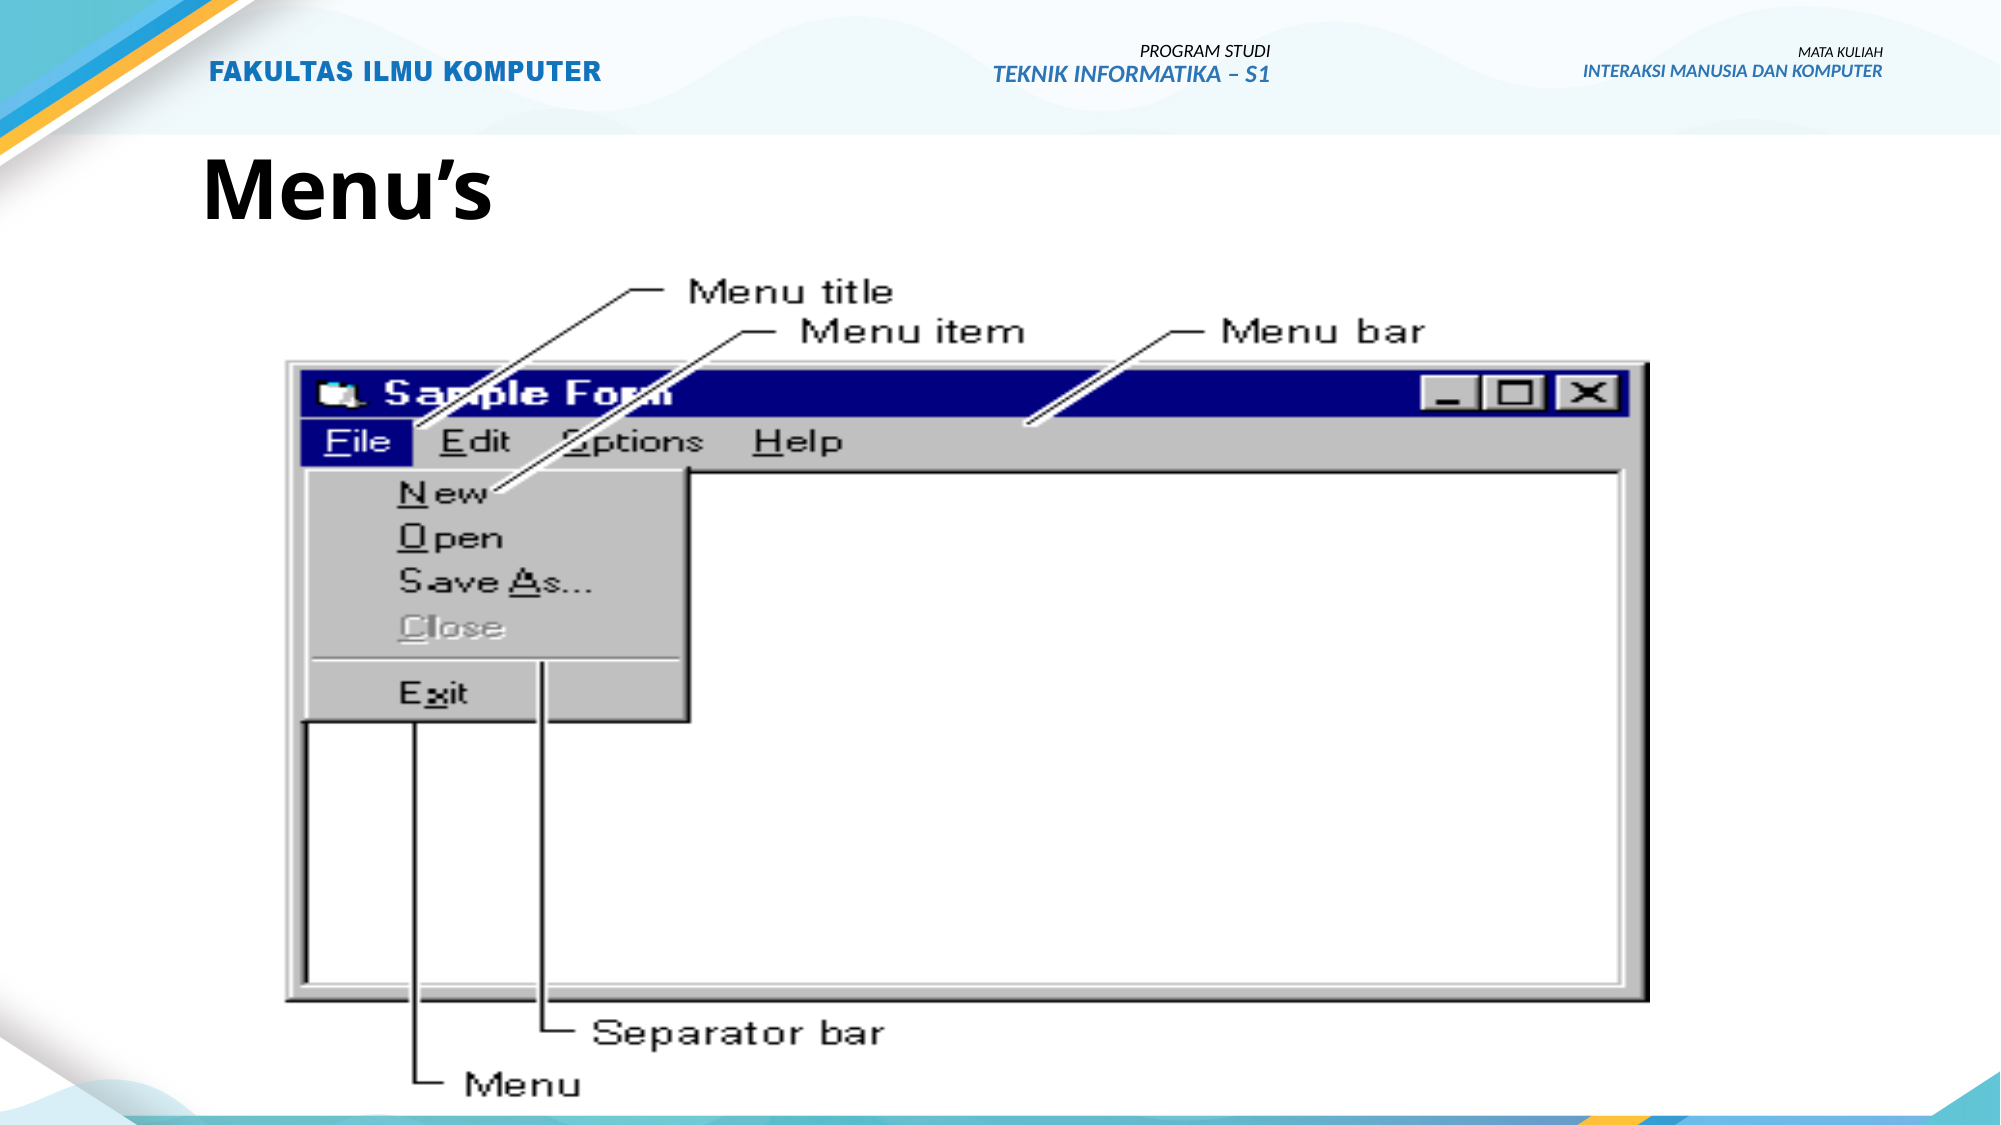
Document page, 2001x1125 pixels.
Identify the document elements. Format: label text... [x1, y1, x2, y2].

title Menu’s [185, 136, 1535, 250]
text_box PROGRAM STUDI TEKNIK INFORMATIKA – S1 [909, 33, 1286, 118]
text_box MATA KULIAH INTERAKSI MANUSIA DAN KOMPUTER [1567, 37, 1899, 109]
picture [0, 0, 2000, 1125]
